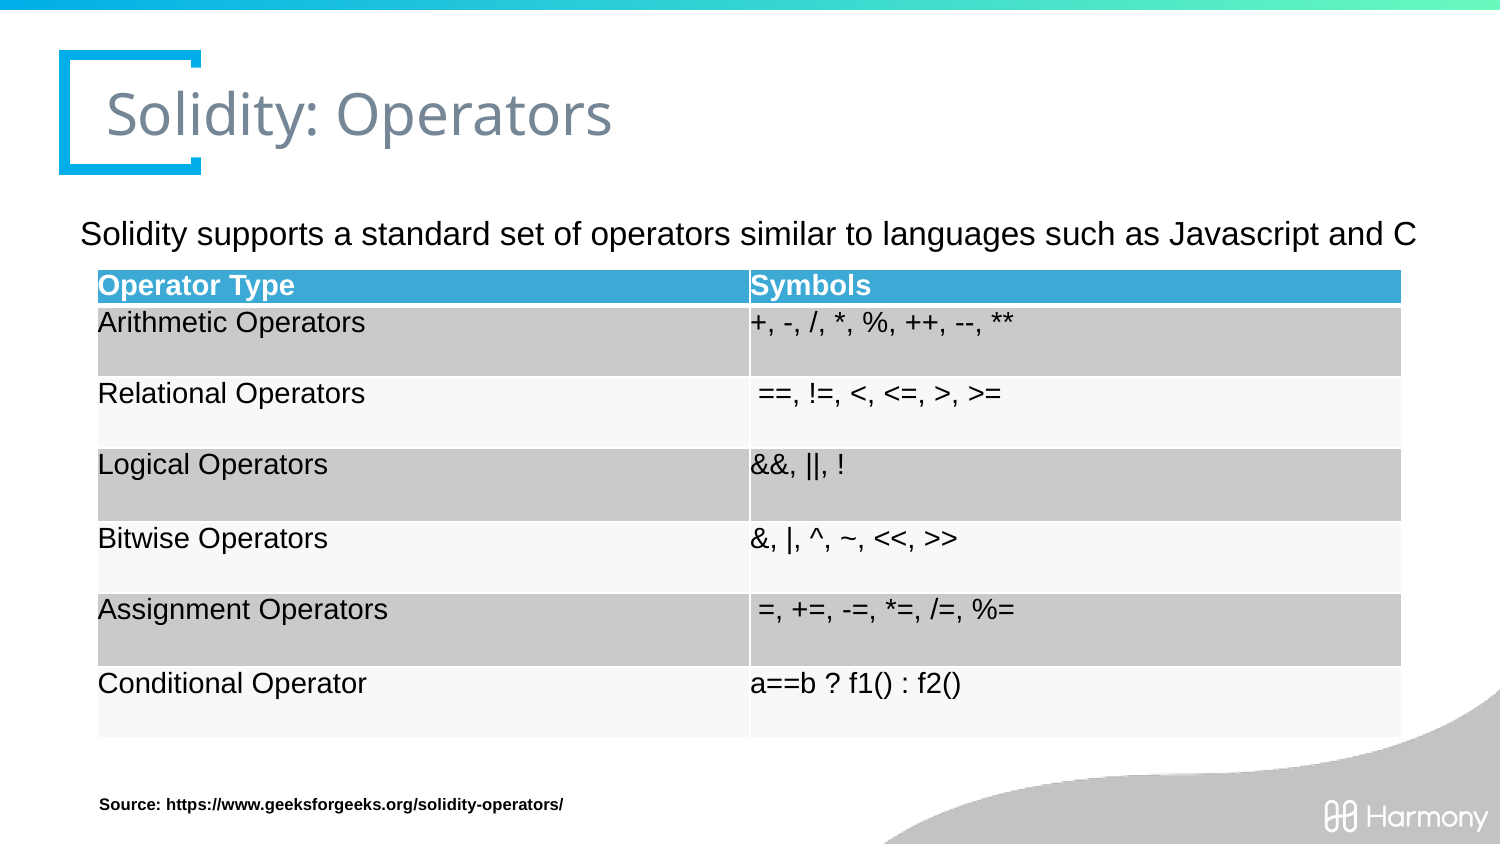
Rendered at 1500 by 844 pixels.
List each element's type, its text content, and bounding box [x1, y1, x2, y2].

text_box Solidity supports a standard set of operators similar to languages such as Javascript and C [80, 212, 1420, 253]
table_cell +, -, /, *, %, ++, --, ** [751, 308, 1401, 376]
table_cell Relational Operators [98, 378, 749, 447]
table_cell Assignment Operators [98, 594, 749, 666]
table_cell Logical Operators [98, 449, 749, 521]
picture [1314, 789, 1499, 843]
table_cell =, +=, -=, *=, /=, %= [751, 594, 1401, 666]
table_header Operator Type [98, 270, 749, 303]
table_header Symbols [751, 270, 1401, 303]
table_cell Conditional Operator [98, 668, 749, 737]
table_cell ==, !=, <, <=, >, >= [751, 378, 1401, 447]
text_box Source: https://www.geeksforgeeks.org/solidity-operators/ [99, 793, 565, 814]
table_cell &&, ||, ! [751, 449, 1401, 521]
table_cell Arithmetic Operators [98, 308, 749, 376]
title Solidity: Operators [90, 52, 1368, 173]
table_cell Bitwise Operators [98, 523, 749, 592]
table_cell a==b ? f1() : f2() [751, 668, 1401, 737]
table_cell &, |, ^, ~, <<, >> [751, 523, 1401, 592]
